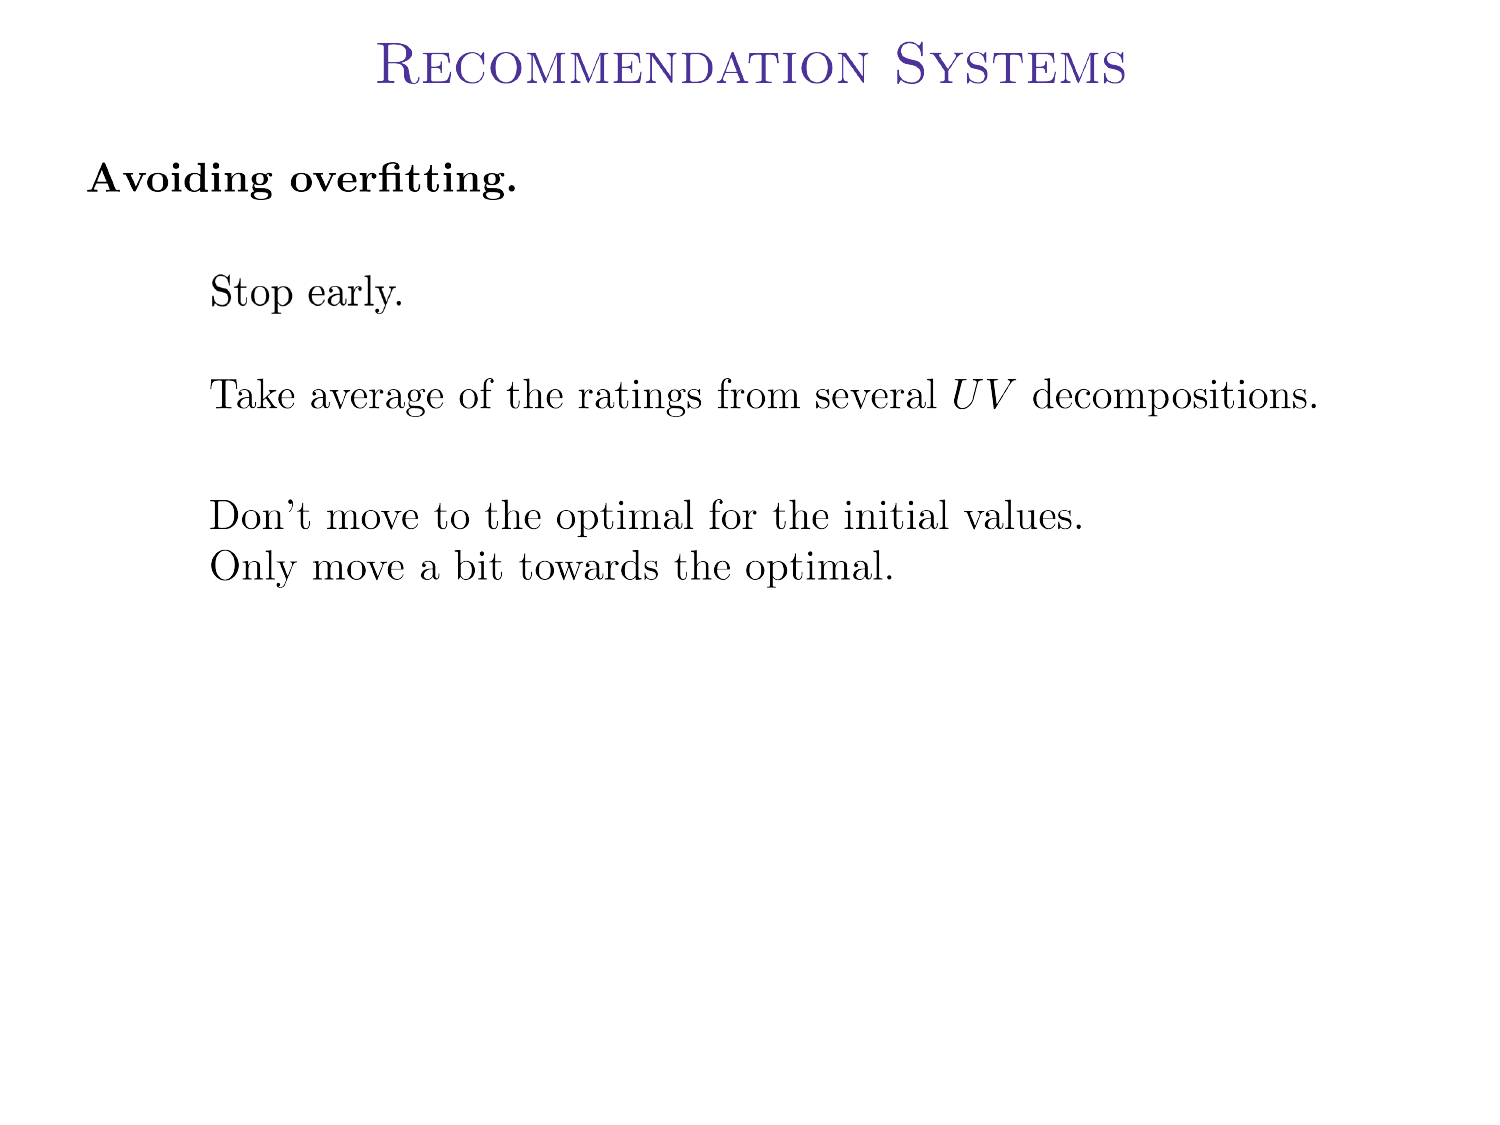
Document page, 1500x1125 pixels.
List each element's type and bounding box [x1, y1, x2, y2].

picture [87, 162, 515, 201]
picture [377, 41, 1126, 85]
picture [209, 499, 1081, 589]
picture [210, 378, 1316, 417]
picture [212, 274, 401, 314]
